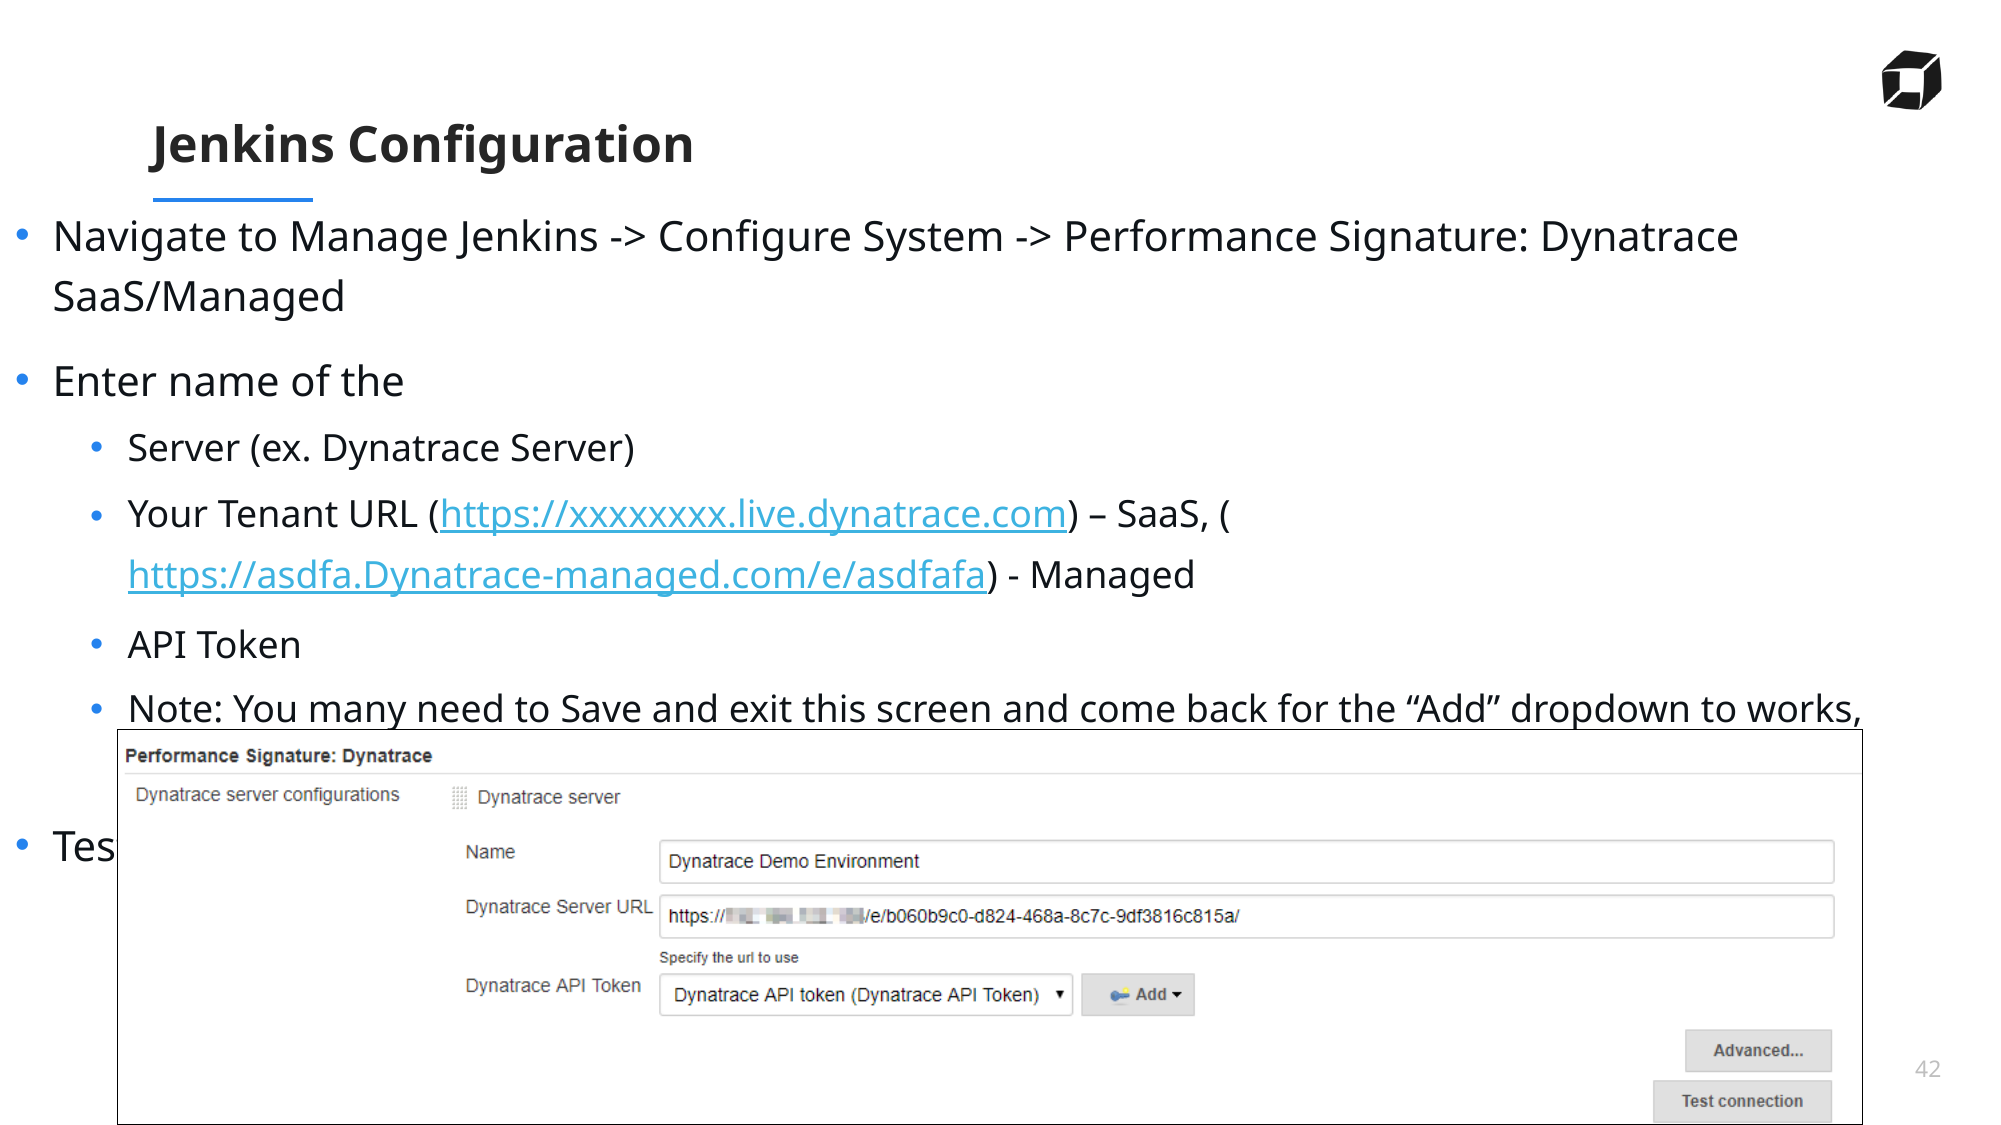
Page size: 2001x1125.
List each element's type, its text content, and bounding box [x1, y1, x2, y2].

title Jenkins Configuration [137, 59, 1863, 181]
picture [117, 729, 1863, 1125]
picture [1881, 50, 1942, 110]
list Navigate to Manage Jenkins -> Configure System -> Performance Signature: Dynatrace SaaS/Managed Enter name of the Server (ex. Dynatrace Server) Your Tenant URL (https://xxxxxxxx.live.dynatrace.com) – SaaS, (https://asdfa.Dynatrace-managed.com/e/asdfafa) - Managed API Token Note: You many need to Save and exit this screen and come back for the “Add” dropdown to works, thanks to a bug in Jenkins Test the Connection and Save [0, 192, 2000, 956]
